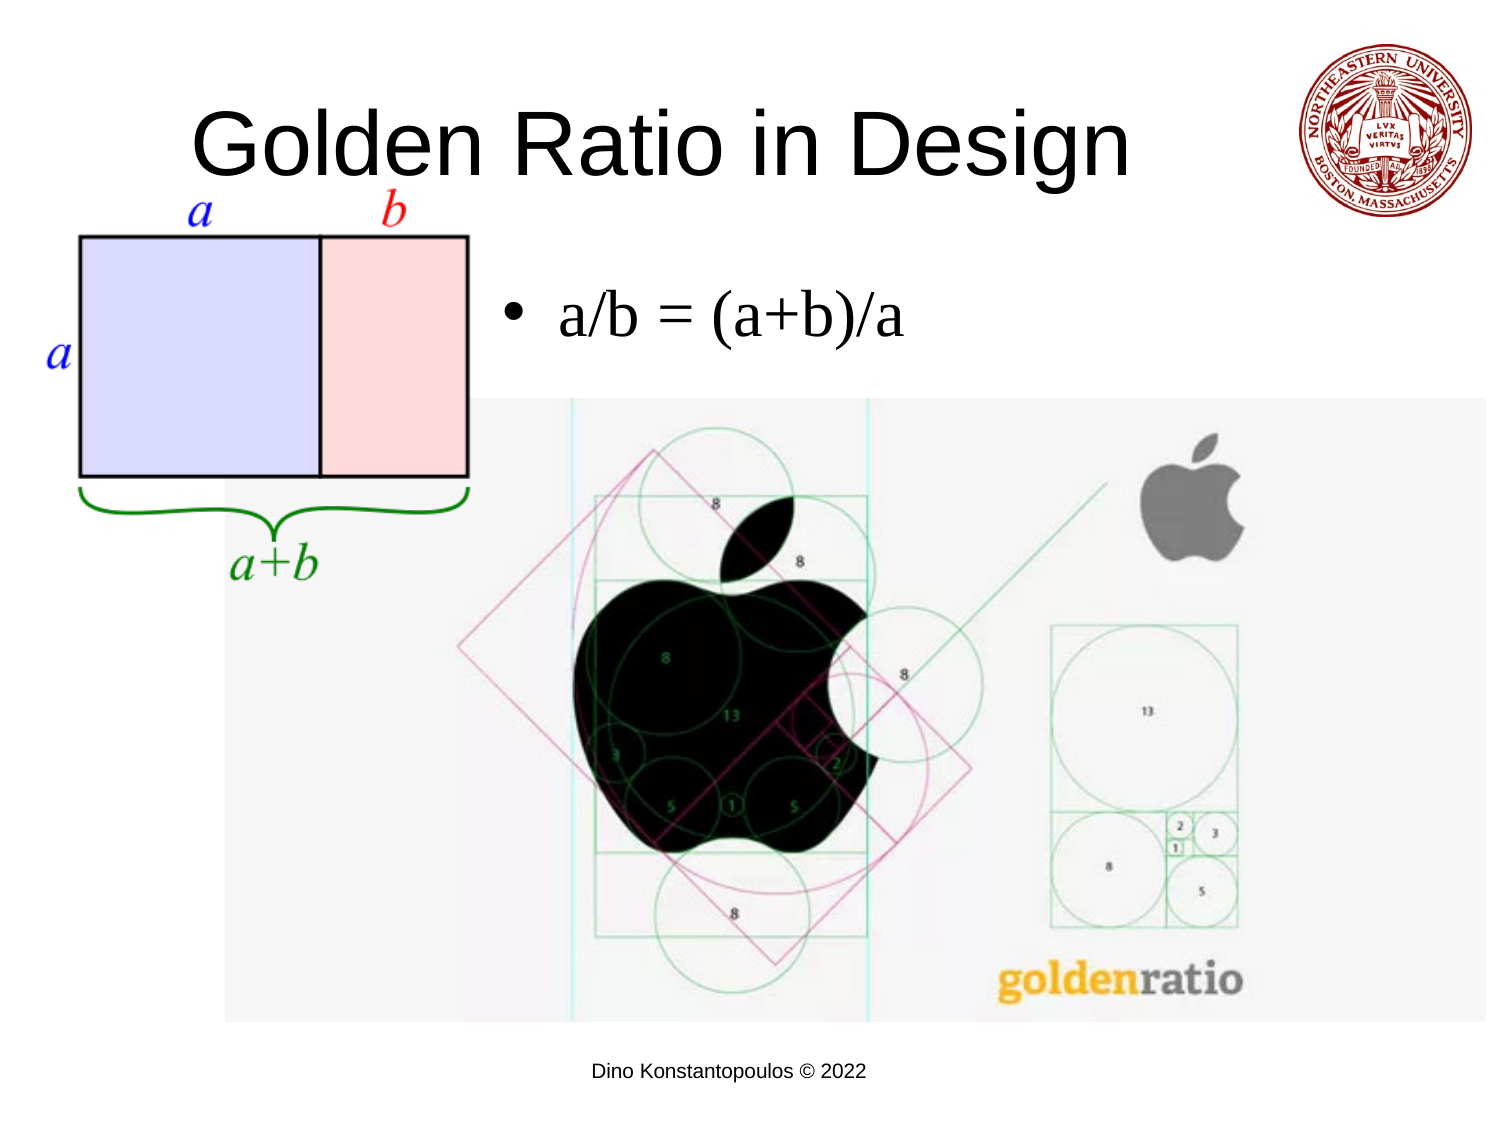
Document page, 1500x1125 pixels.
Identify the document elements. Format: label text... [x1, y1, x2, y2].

list a/b = (a+b)/a [504, 262, 1425, 397]
title Golden Ratio in Design [75, 45, 1275, 233]
picture [37, 174, 1486, 1022]
picture [1299, 44, 1472, 217]
